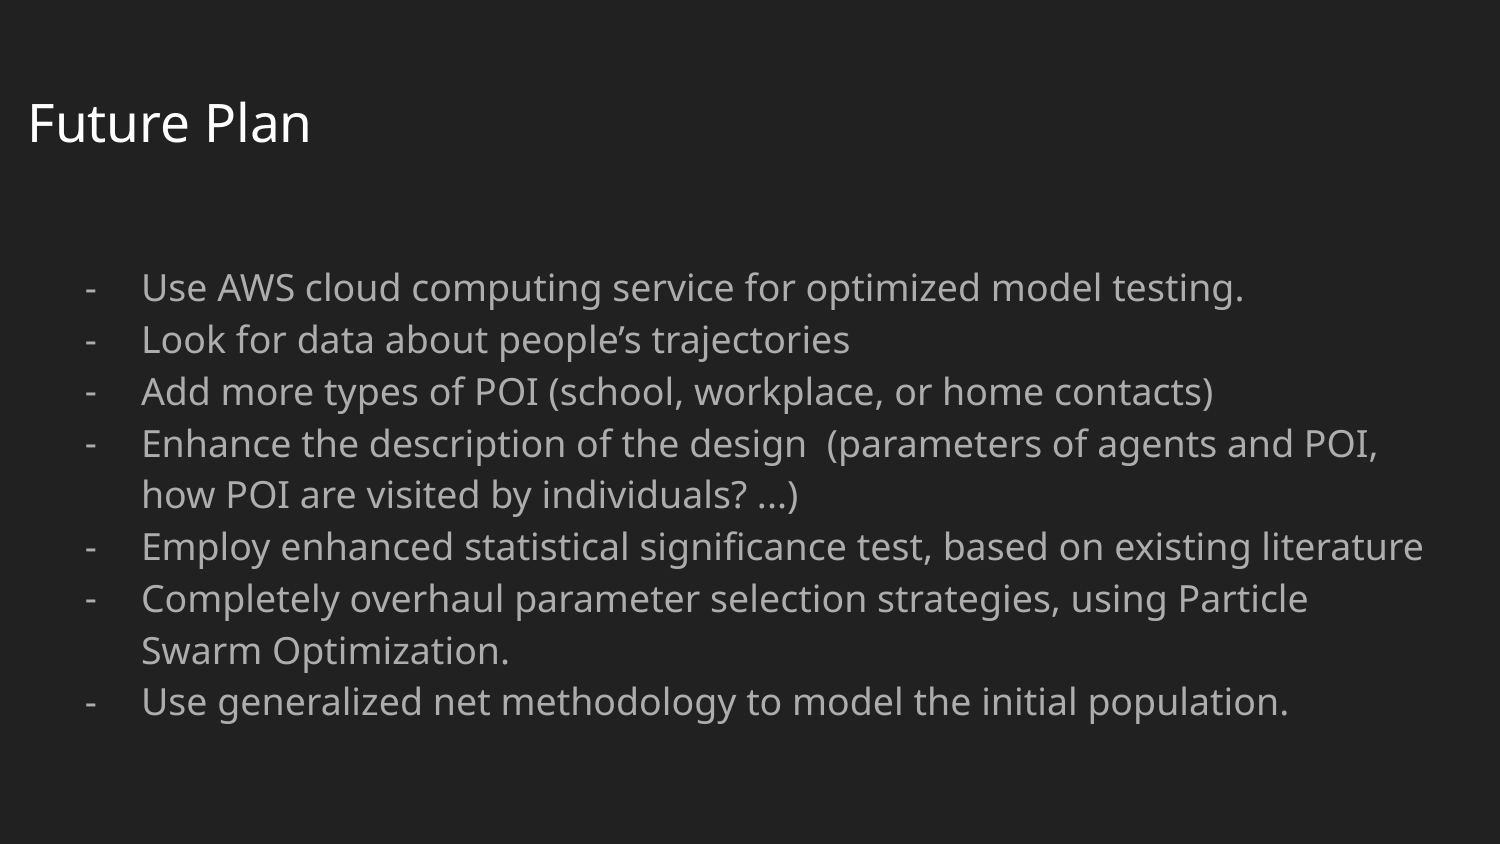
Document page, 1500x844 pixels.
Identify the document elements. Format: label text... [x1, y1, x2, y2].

list Use AWS cloud computing service for optimized model testing. Look for data about people’s trajectories Add more types of POI (school, workplace, or home contacts) Enhance the description of the design (parameters of agents and POI, how POI are visited by individuals? ...) Employ enhanced statistical significance test, based on existing literature Completely overhaul parameter selection strategies, using Particle Swarm Optimization. Use generalized net methodology to model the initial population. [51, 242, 1449, 804]
title Future Plan [12, 74, 1411, 169]
